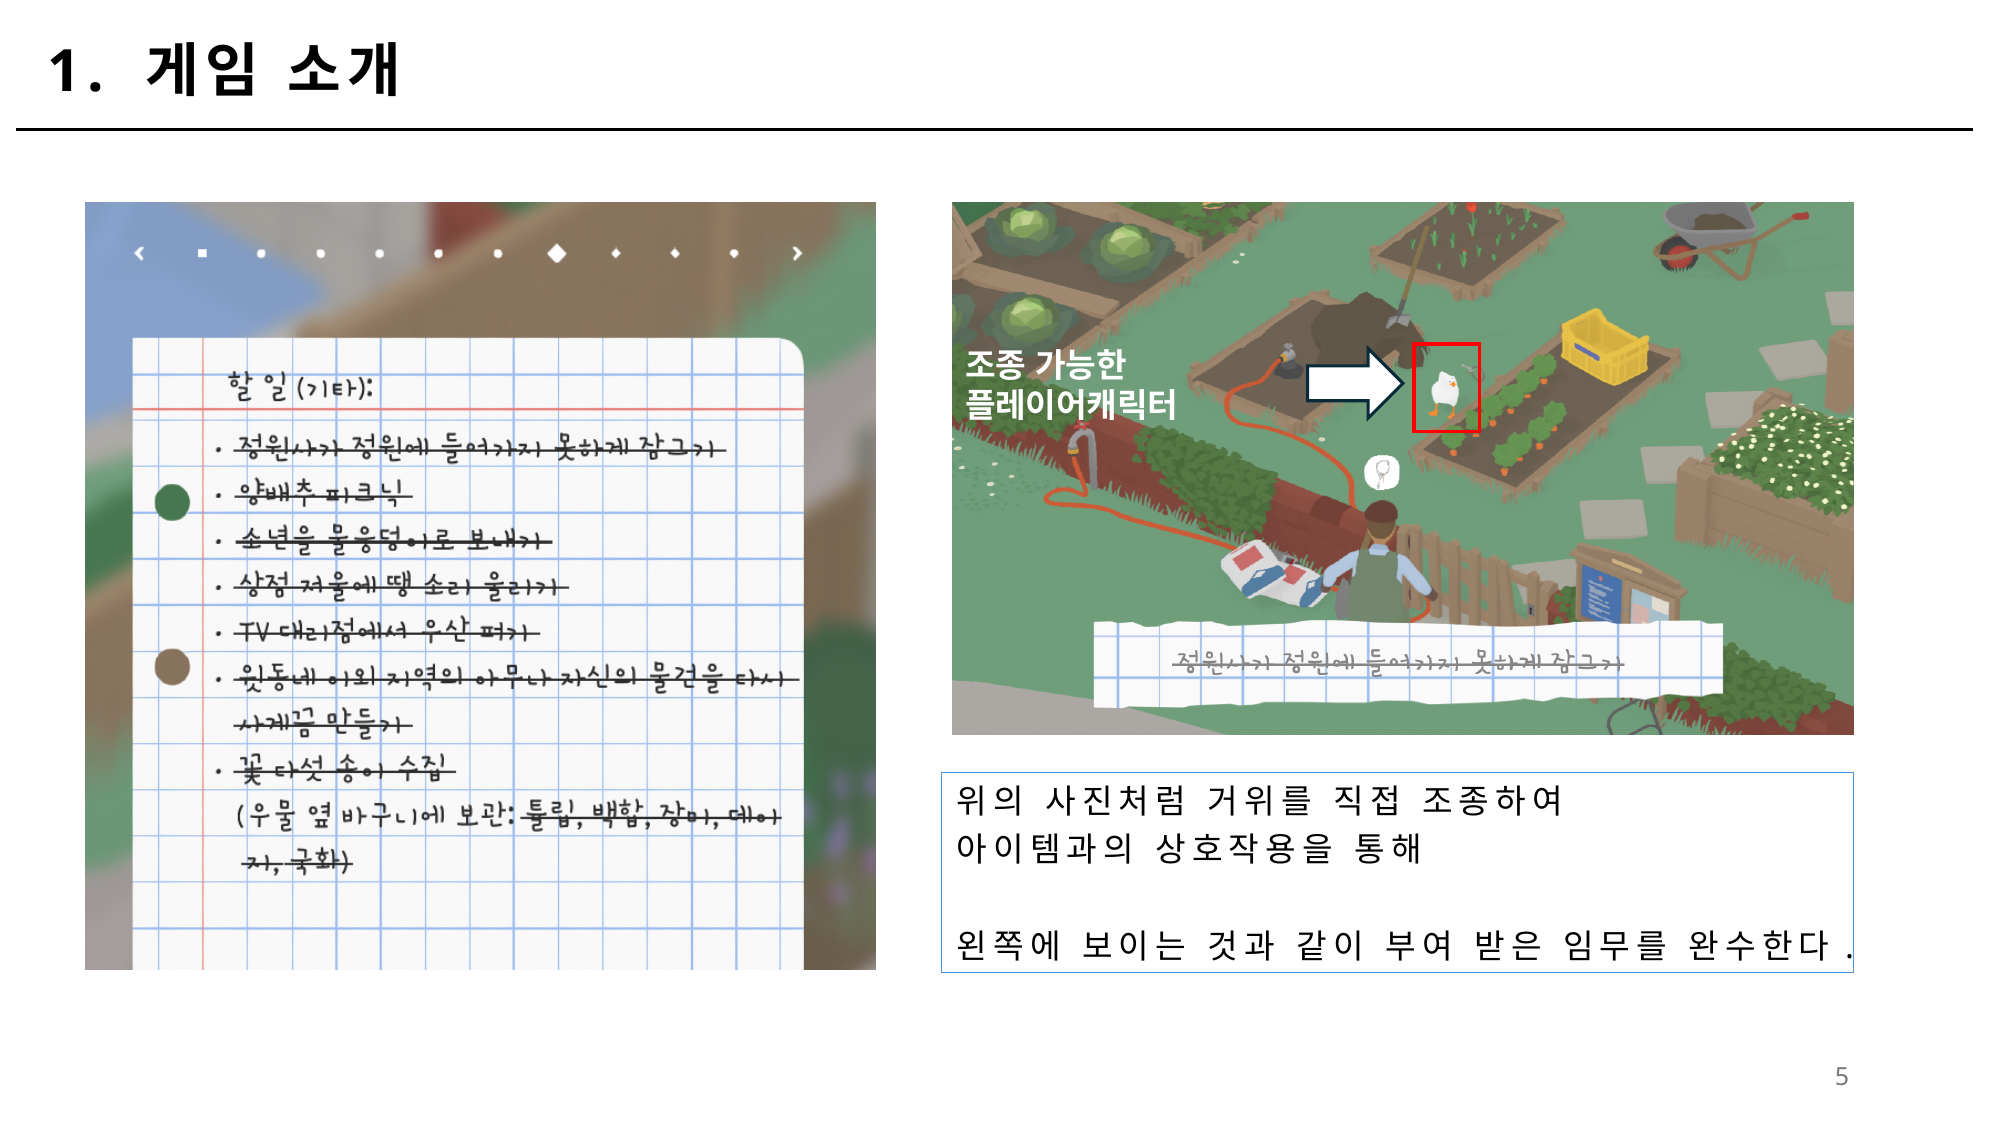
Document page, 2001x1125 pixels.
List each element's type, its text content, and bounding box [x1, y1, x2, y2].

picture [951, 201, 1855, 736]
text_box 위의 사진처럼 거위를 직접 조종하여 아이템과의 상호작용을 통해 왼쪽에 보이는 것과 같이 부여 받은 임무를 완수한다. [941, 772, 1854, 973]
picture [85, 201, 877, 971]
slide_number 5 [1414, 1047, 1864, 1108]
title 1. 게임 소개 [32, 25, 1758, 119]
